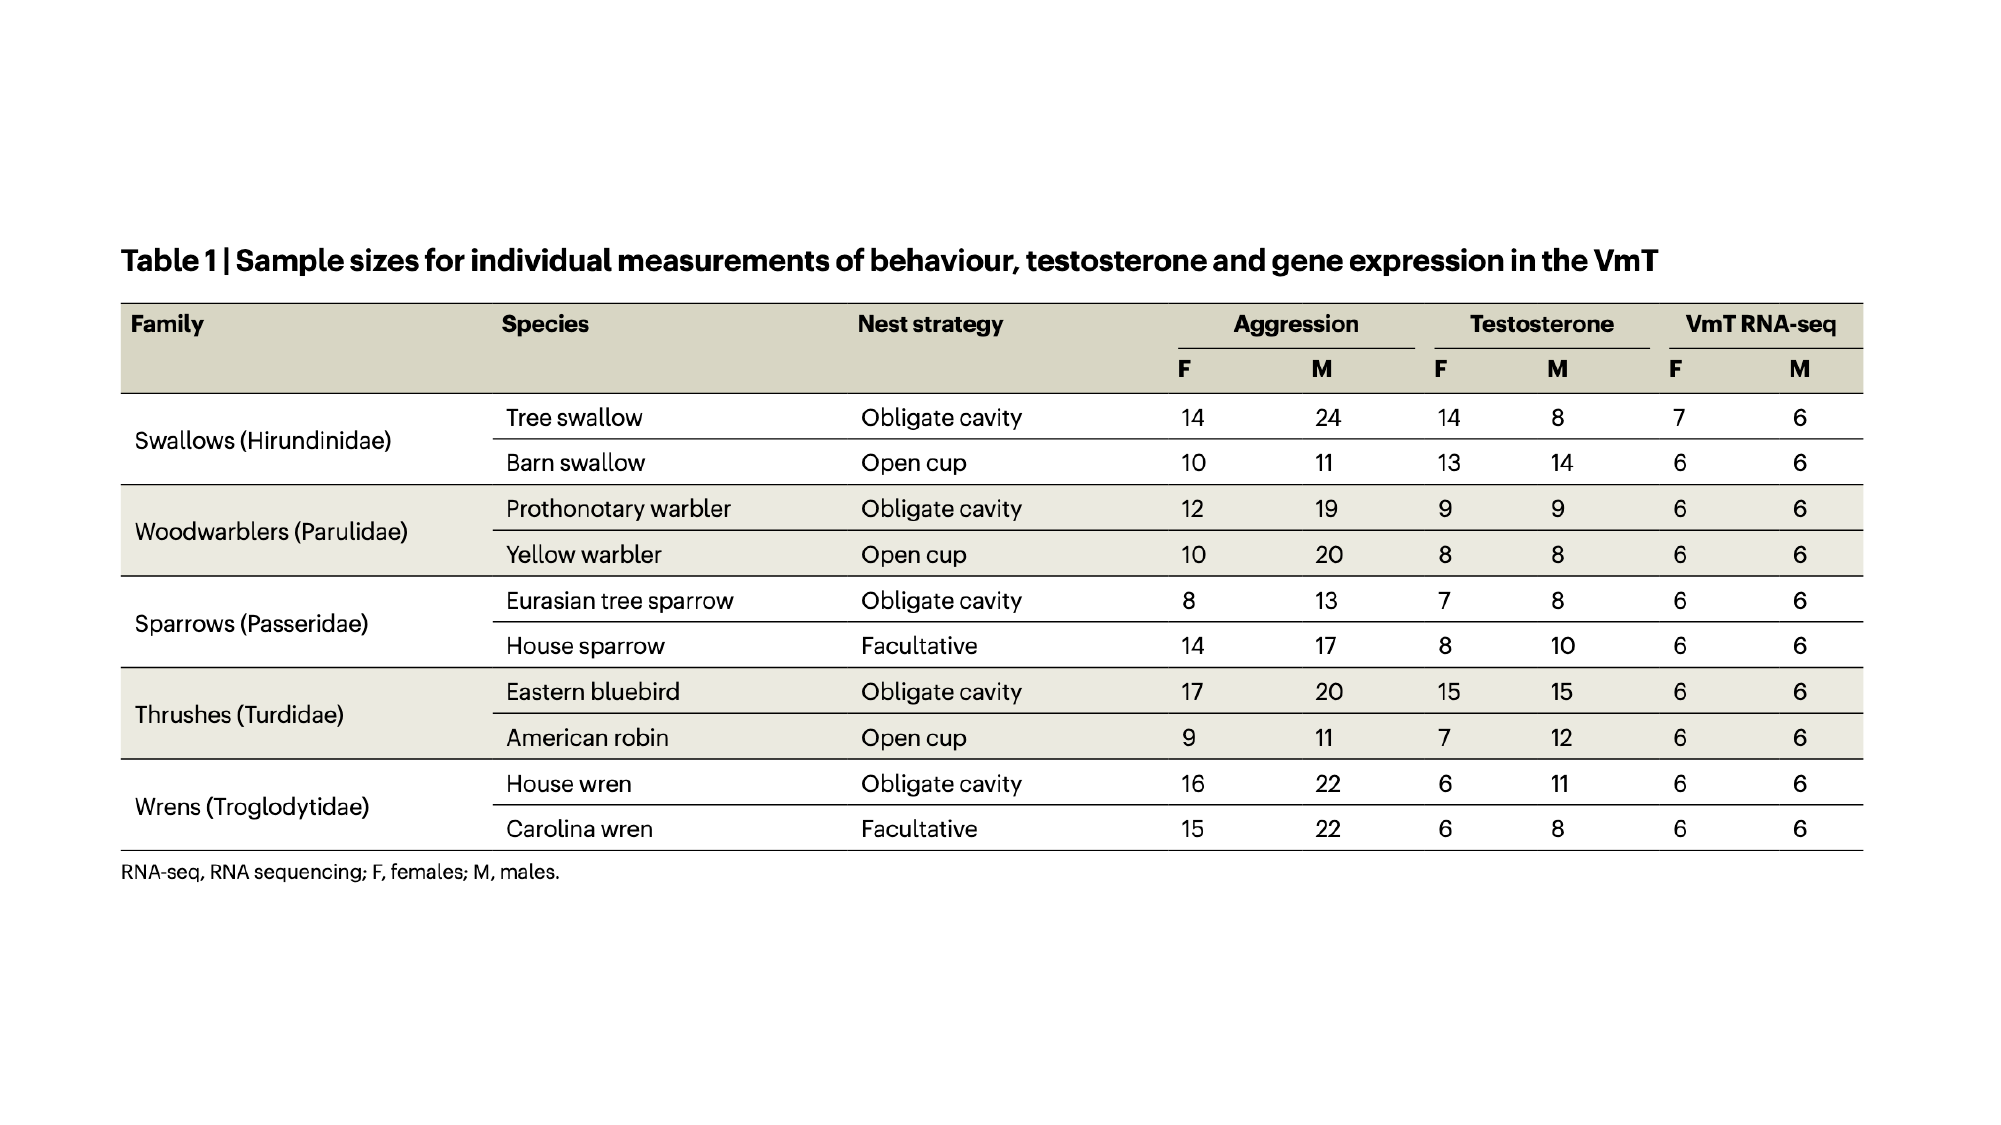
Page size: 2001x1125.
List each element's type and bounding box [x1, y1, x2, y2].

picture [104, 228, 1895, 897]
